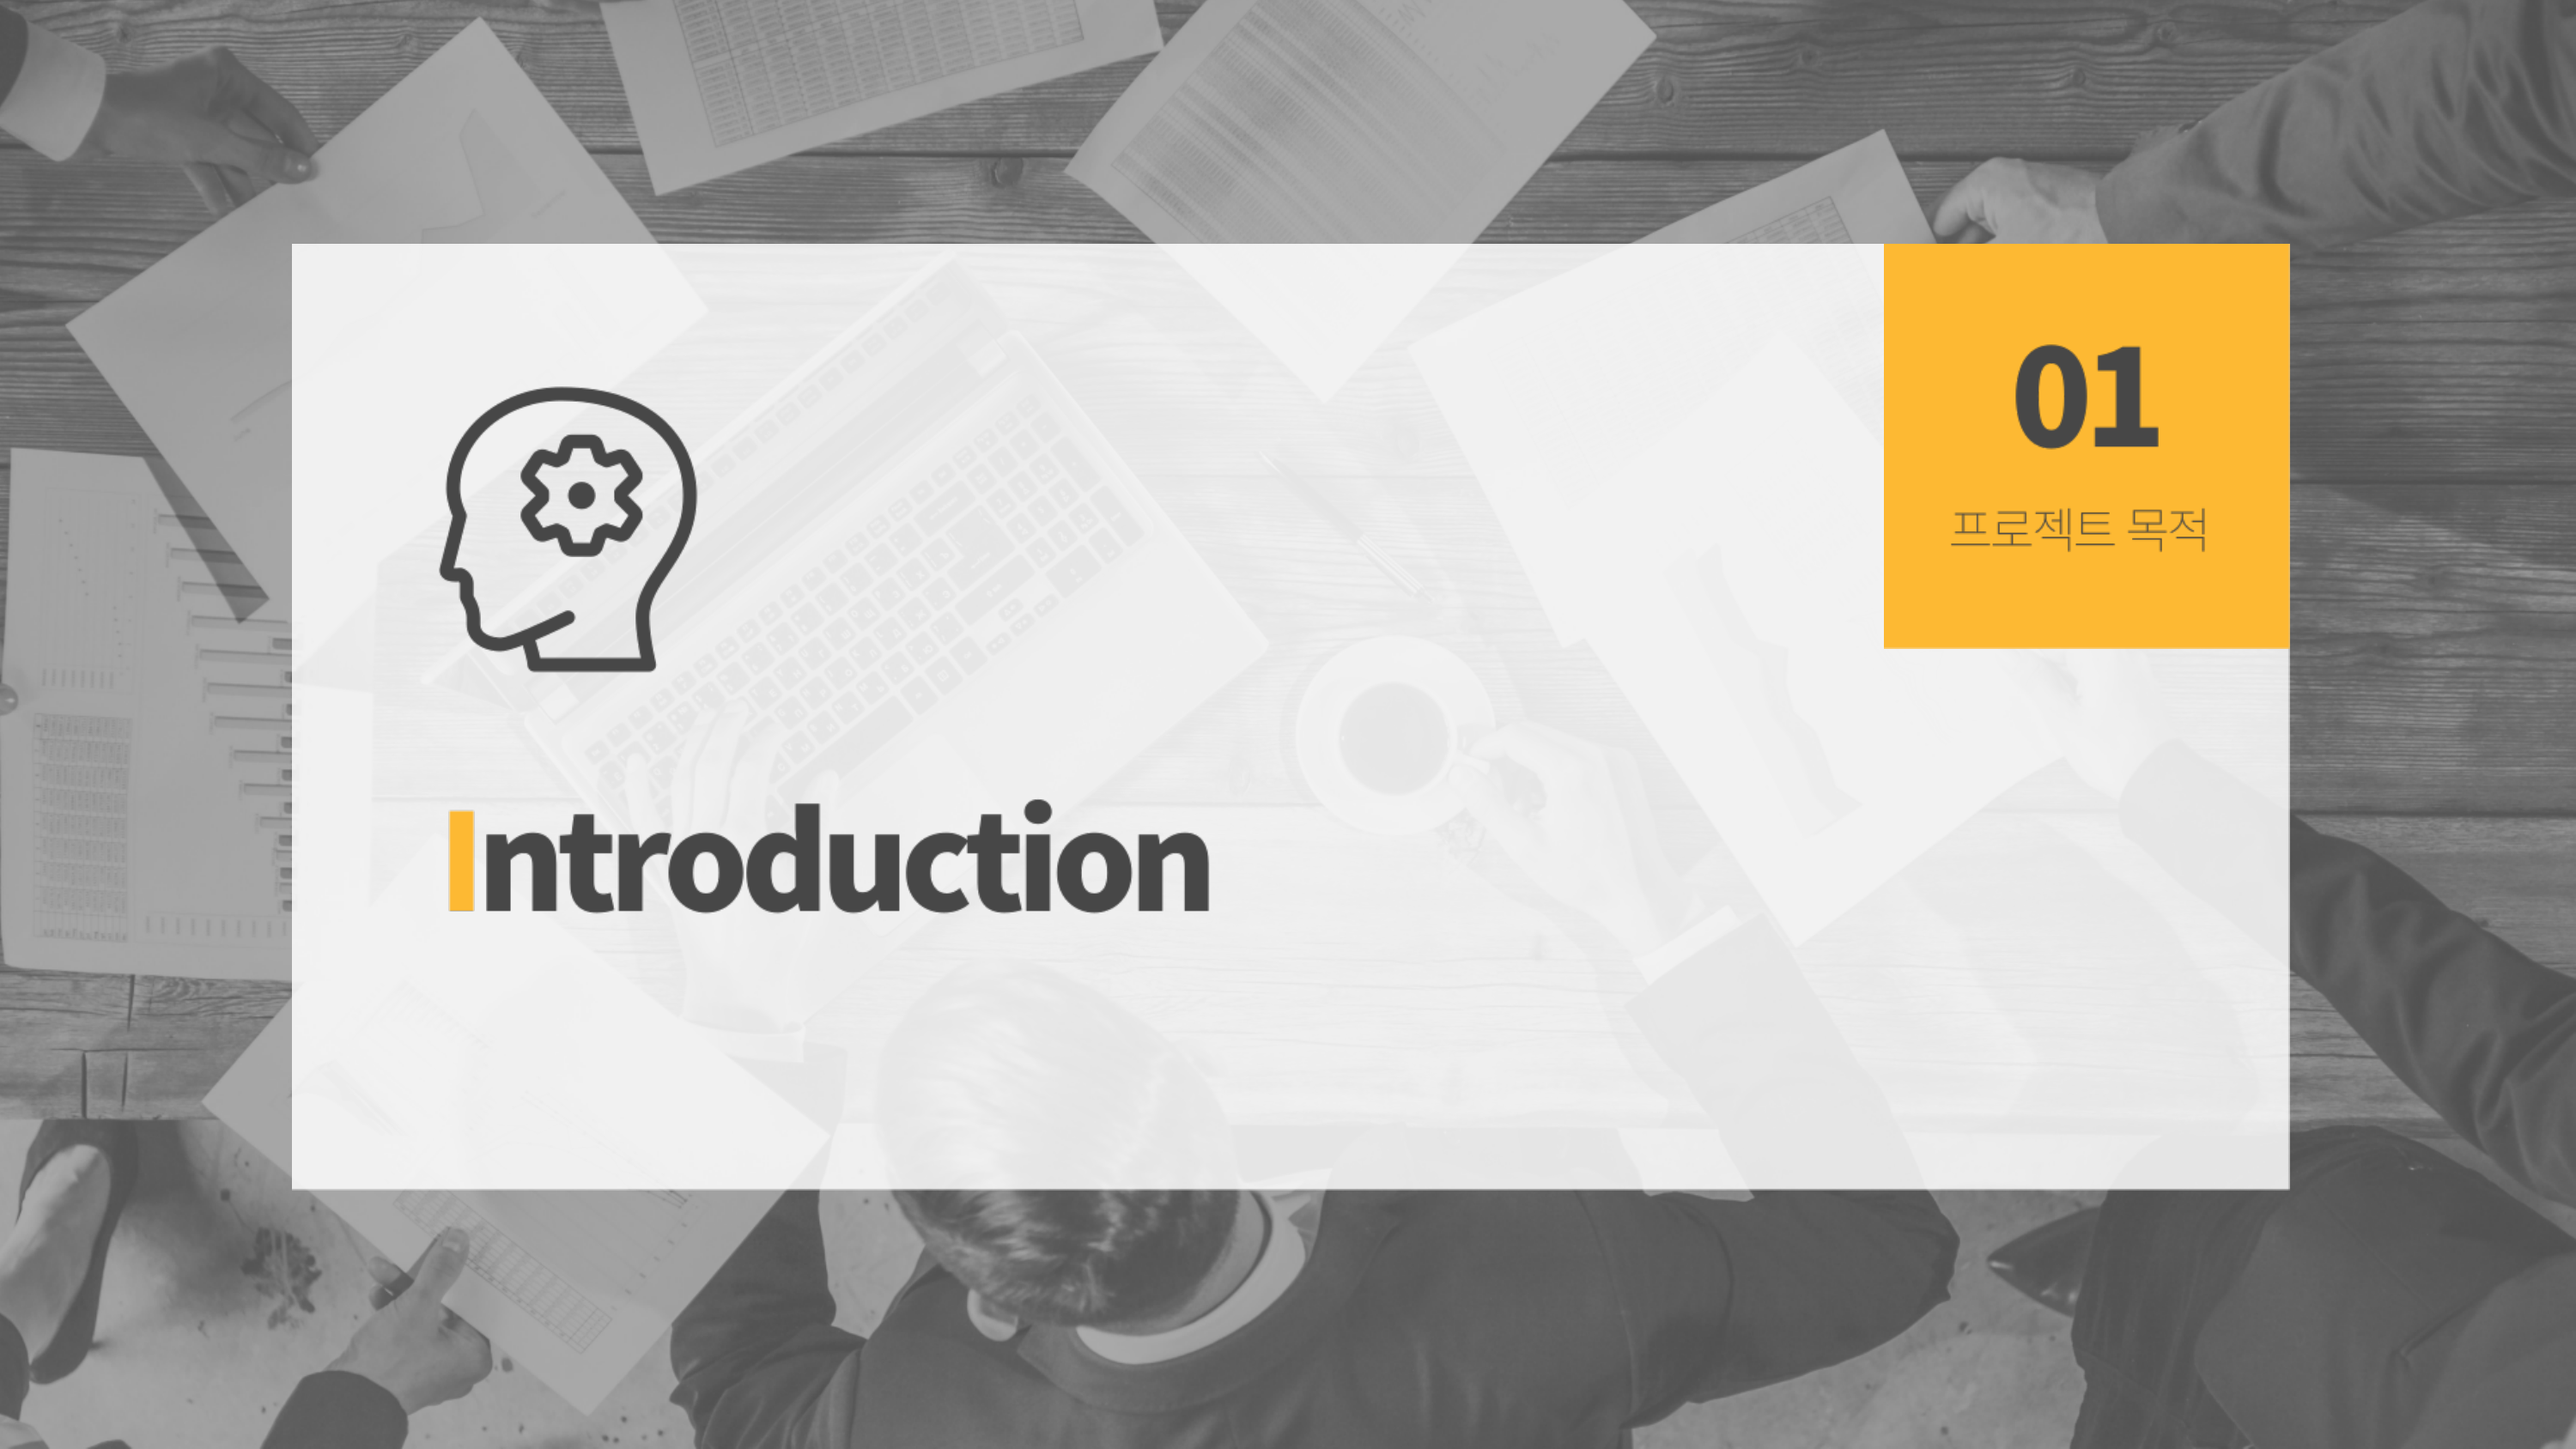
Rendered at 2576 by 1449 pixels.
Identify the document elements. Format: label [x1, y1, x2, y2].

text_box [292, 244, 2290, 1191]
picture [417, 741, 1271, 1010]
picture [1938, 276, 2229, 575]
text_box [438, 383, 702, 676]
text_box [1884, 244, 2290, 650]
text_box [0, 0, 2576, 1449]
